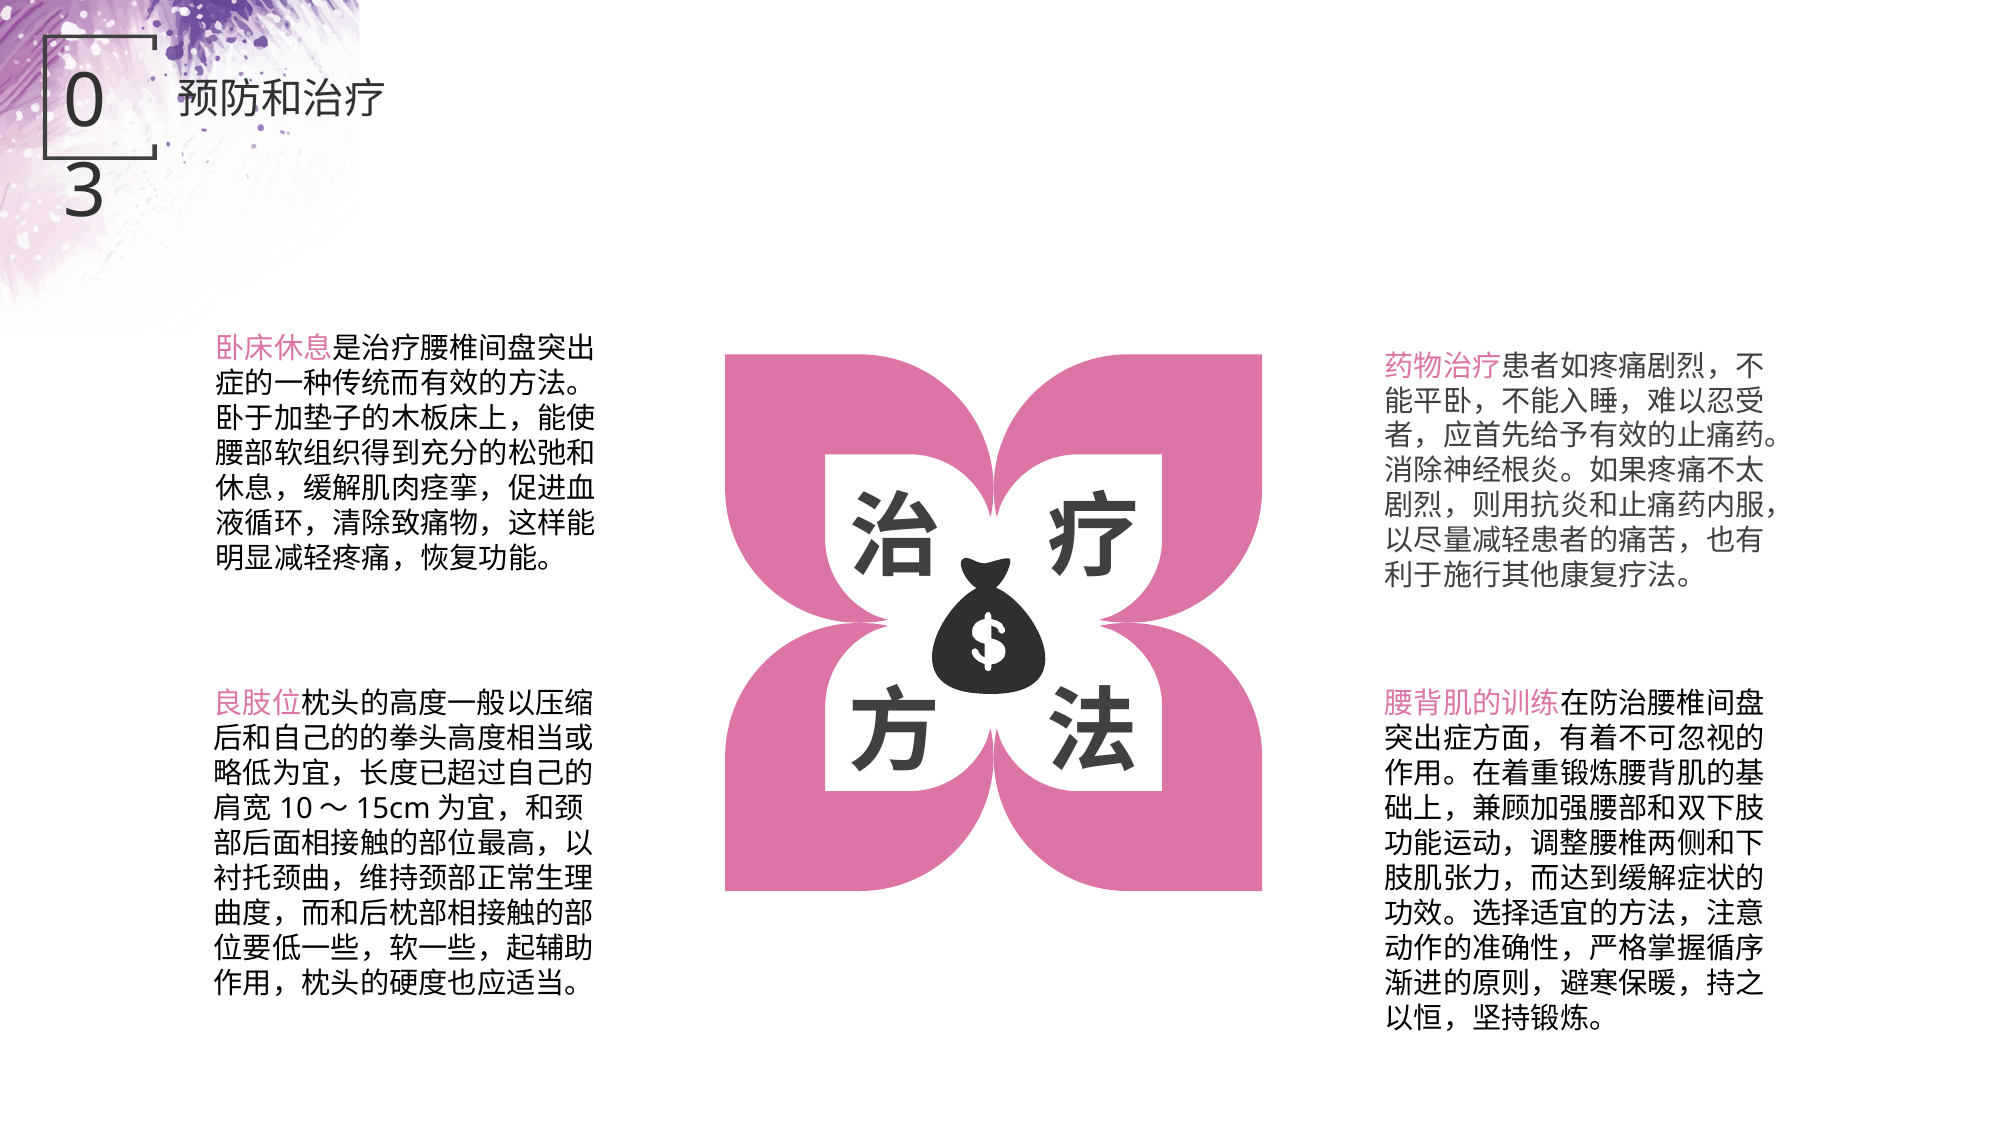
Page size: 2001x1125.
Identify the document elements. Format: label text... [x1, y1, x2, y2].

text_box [0, 0, 403, 336]
text_box 疗 [1046, 477, 1141, 588]
text_box 方 [847, 671, 942, 782]
text_box [992, 621, 1264, 893]
text_box 治 [849, 477, 943, 588]
text_box 良肢位枕头的高度一般以压缩后和自己的的拳头高度相当或略低为宜，长度已超过自己的肩宽10～15cm为宜，和颈部后面相接触的部位最高，以衬托颈曲，维持颈部正常生理曲度，而和后枕部相接触的部位要低一些，软一些，起辅助作用，枕头的硬度也应适当。 [213, 684, 599, 1000]
text_box [724, 621, 994, 893]
text_box [931, 557, 1046, 694]
text_box [992, 353, 1264, 623]
text_box 卧床休息是治疗腰椎间盘突出症的一种传统而有效的方法。卧于加垫子的木板床上，能使腰部软组织得到充分的松弛和休息，缓解肌肉痉挛，促进血液循环，清除致痛物，这样能明显减轻疼痛，恢复功能。 [215, 329, 601, 574]
text_box 腰背肌的训练在防治腰椎间盘突出症方面，有着不可忽视的作用。在着重锻炼腰背肌的基础上，兼顾加强腰部和双下肢功能运动，调整腰椎两侧和下肢肌张力，而达到缓解症状的功效。选择适宜的方法，注意动作的准确性，严格掌握循序渐进的原则，避寒保暖，持之以恒，坚持锻炼。 [1384, 684, 1770, 1034]
text_box [724, 353, 994, 623]
text_box 法 [1045, 671, 1139, 782]
text_box 药物治疗患者如疼痛剧烈，不能平卧，不能入睡，难以忍受者，应首先给予有效的止痛药。消除神经根炎。如果疼痛不太剧烈，则用抗炎和止痛药内服，以尽量减轻患者的痛苦，也有利于施行其他康复疗法。 [1384, 346, 1770, 592]
